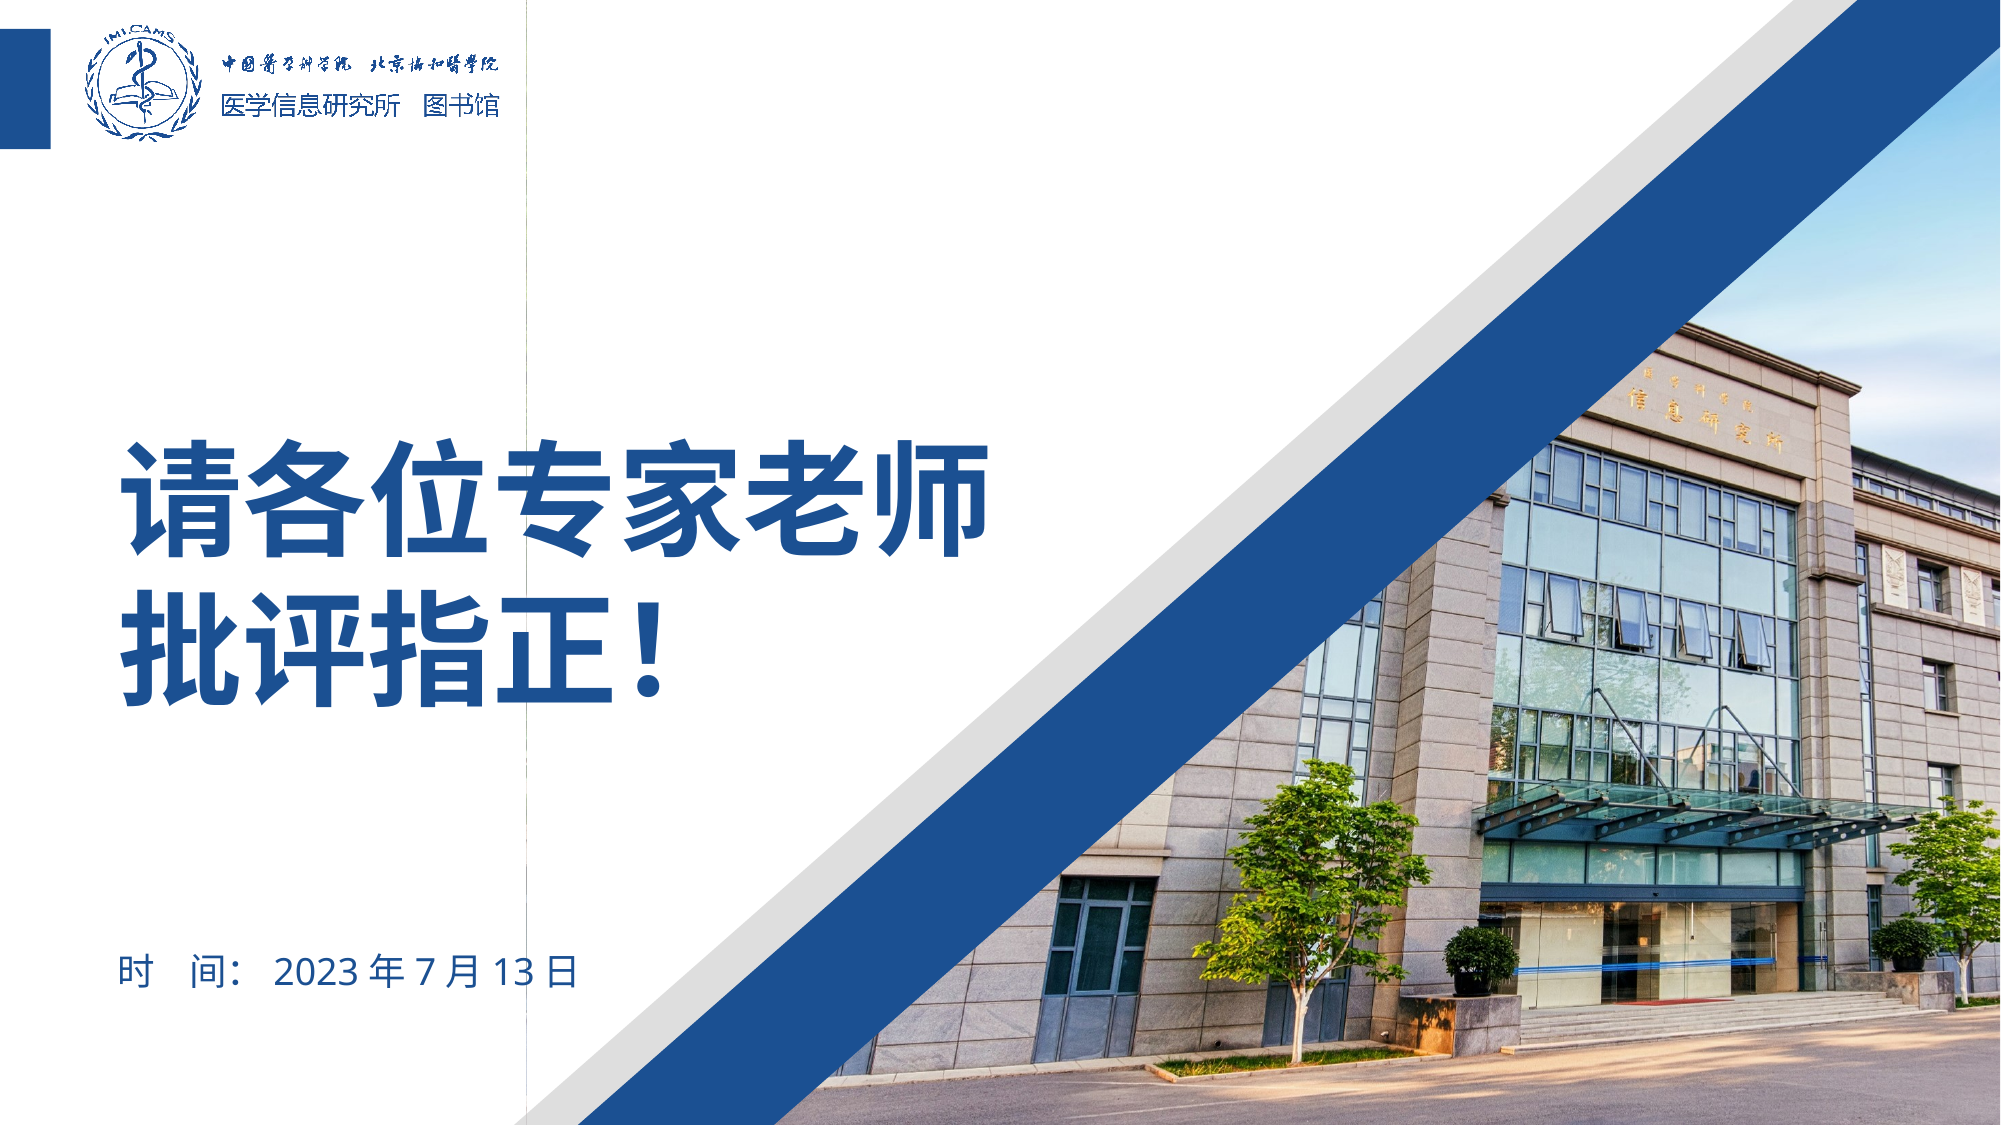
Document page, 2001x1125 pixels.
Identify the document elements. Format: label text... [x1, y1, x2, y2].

text_box 时 间：2023年7月13日 [103, 941, 694, 1001]
text_box 请各位专家老师 批评指正！ [103, 414, 1078, 730]
picture [775, 47, 2001, 1125]
picture [0, 15, 791, 163]
